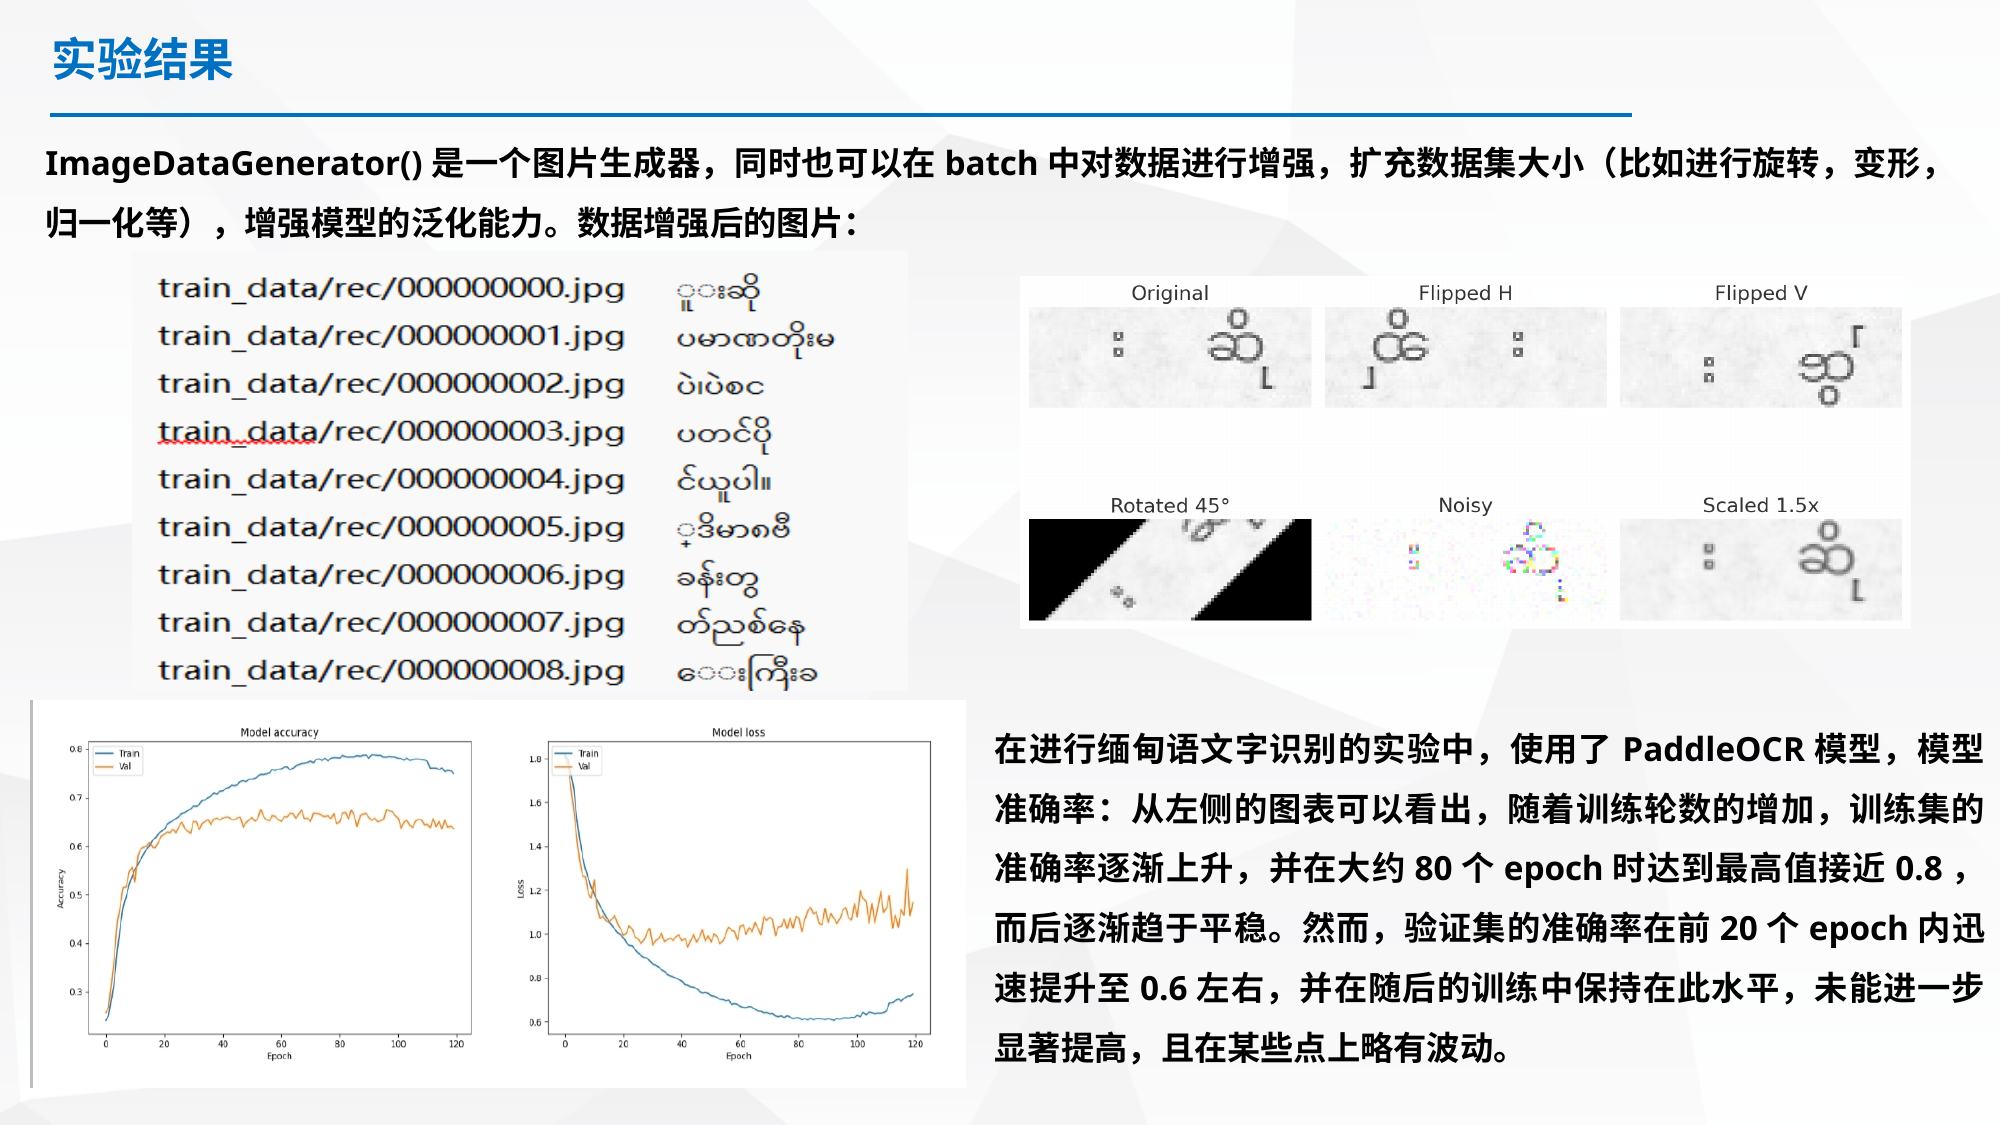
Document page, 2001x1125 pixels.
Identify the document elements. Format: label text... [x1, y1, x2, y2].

text_box 在进行缅甸语文字识别的实验中，使用了PaddleOCR模型，模型准确率：从左侧的图表可以看出，随着训练轮数的增加，训练集的准确率逐渐上升，并在大约80个epoch时达到最高值接近0.8，而后逐渐趋于平稳。然而，验证集的准确率在前20个epoch内迅速提升至0.6左右，并在随后的训练中保持在此水平，未能进一步显著提高，且在某些点上略有波动。 [980, 700, 2000, 886]
text_box ImageDataGenerator()是一个图片生成器，同时也可以在batch中对数据进行增强，扩充数据集大小（比如进行旋转，变形，归一化等），增强模型的泛化能力。数据增强后的图片： [30, 114, 1970, 315]
picture [0, 0, 2001, 1125]
text_box 实验结果 [31, 17, 1724, 100]
